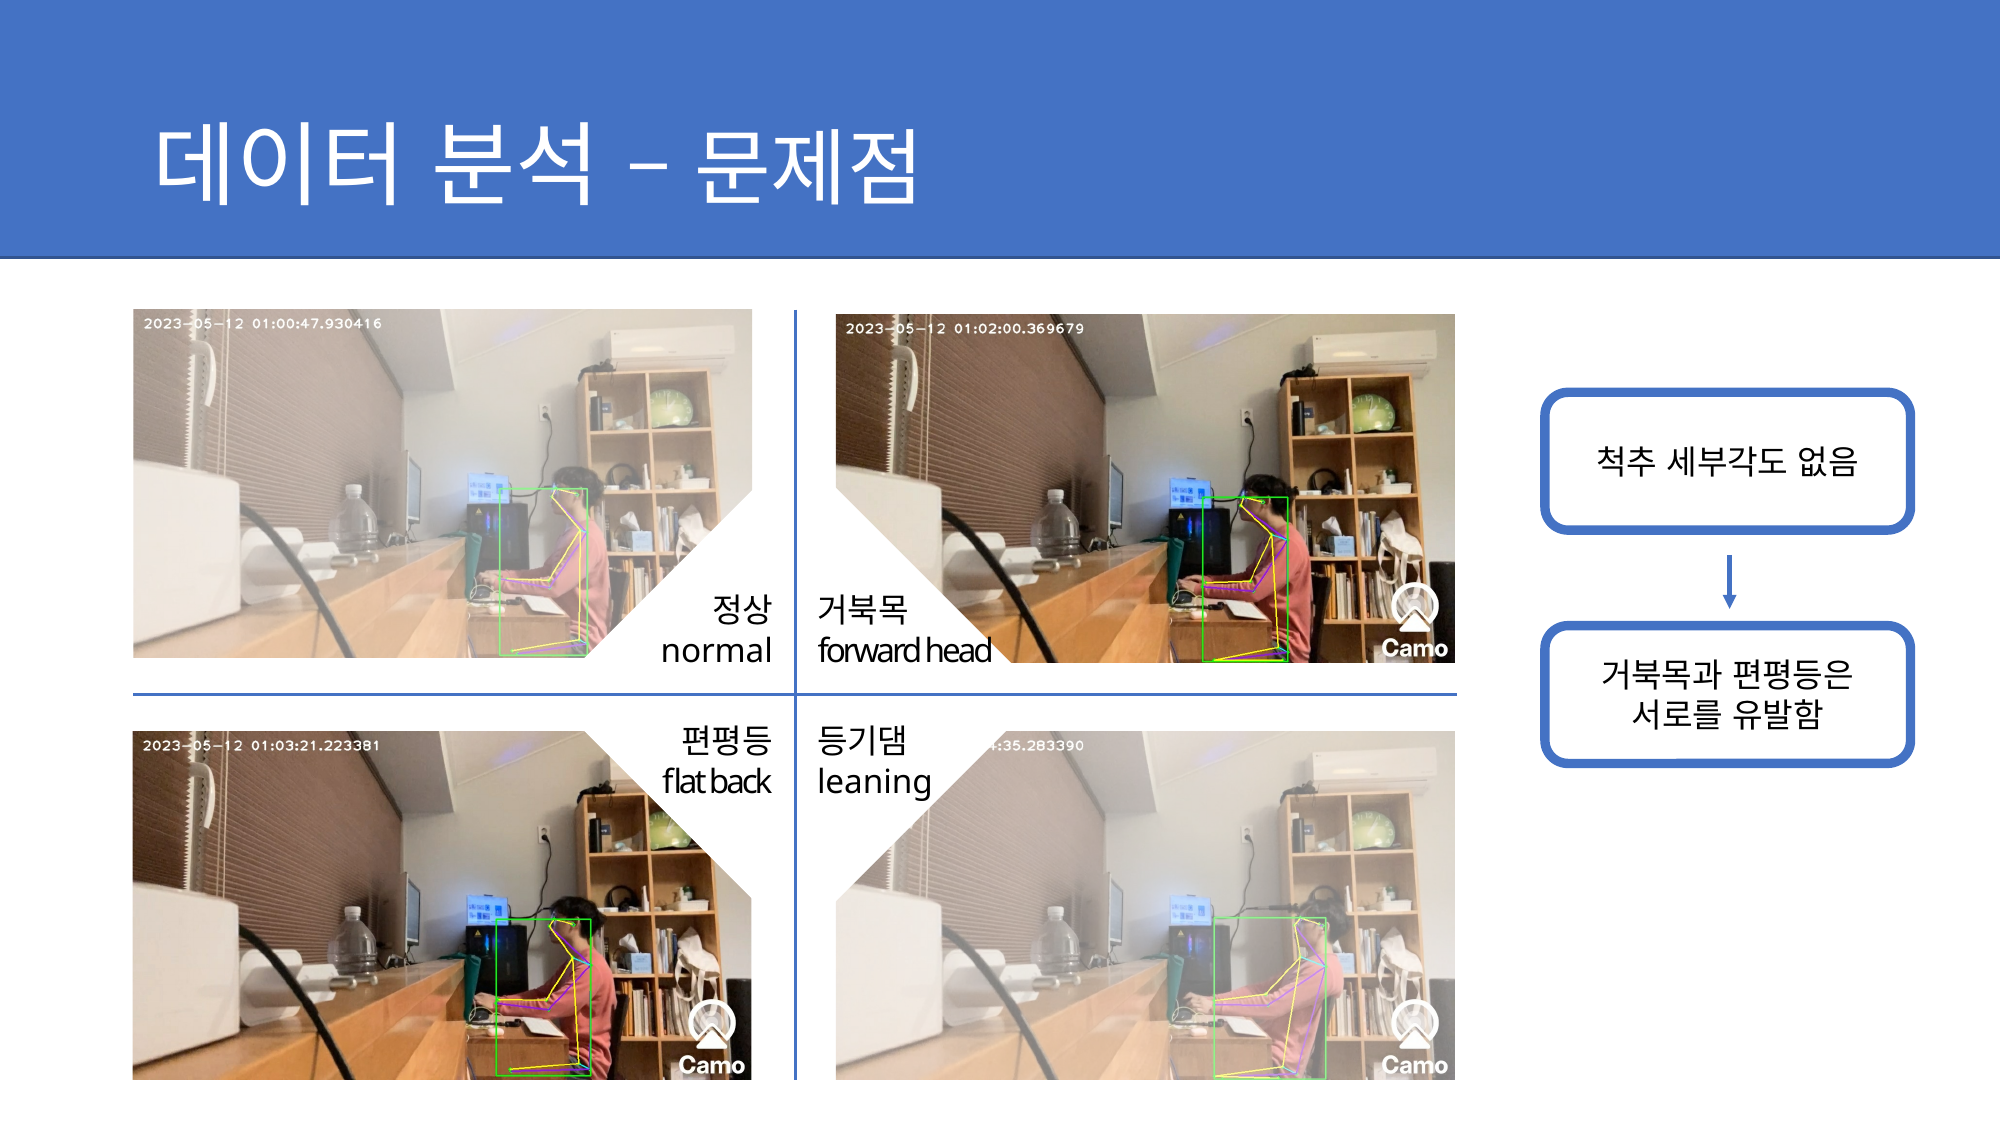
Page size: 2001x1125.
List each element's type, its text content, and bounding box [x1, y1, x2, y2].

text_box 척추 세부각도 없음 [1543, 391, 1912, 532]
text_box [133, 309, 1458, 1081]
text_box 거북목과 편평등은 서로를 유발함 [1543, 624, 1912, 765]
title 데이터 분석 – 문제점 [137, 59, 1863, 278]
text_box [0, 0, 2000, 259]
